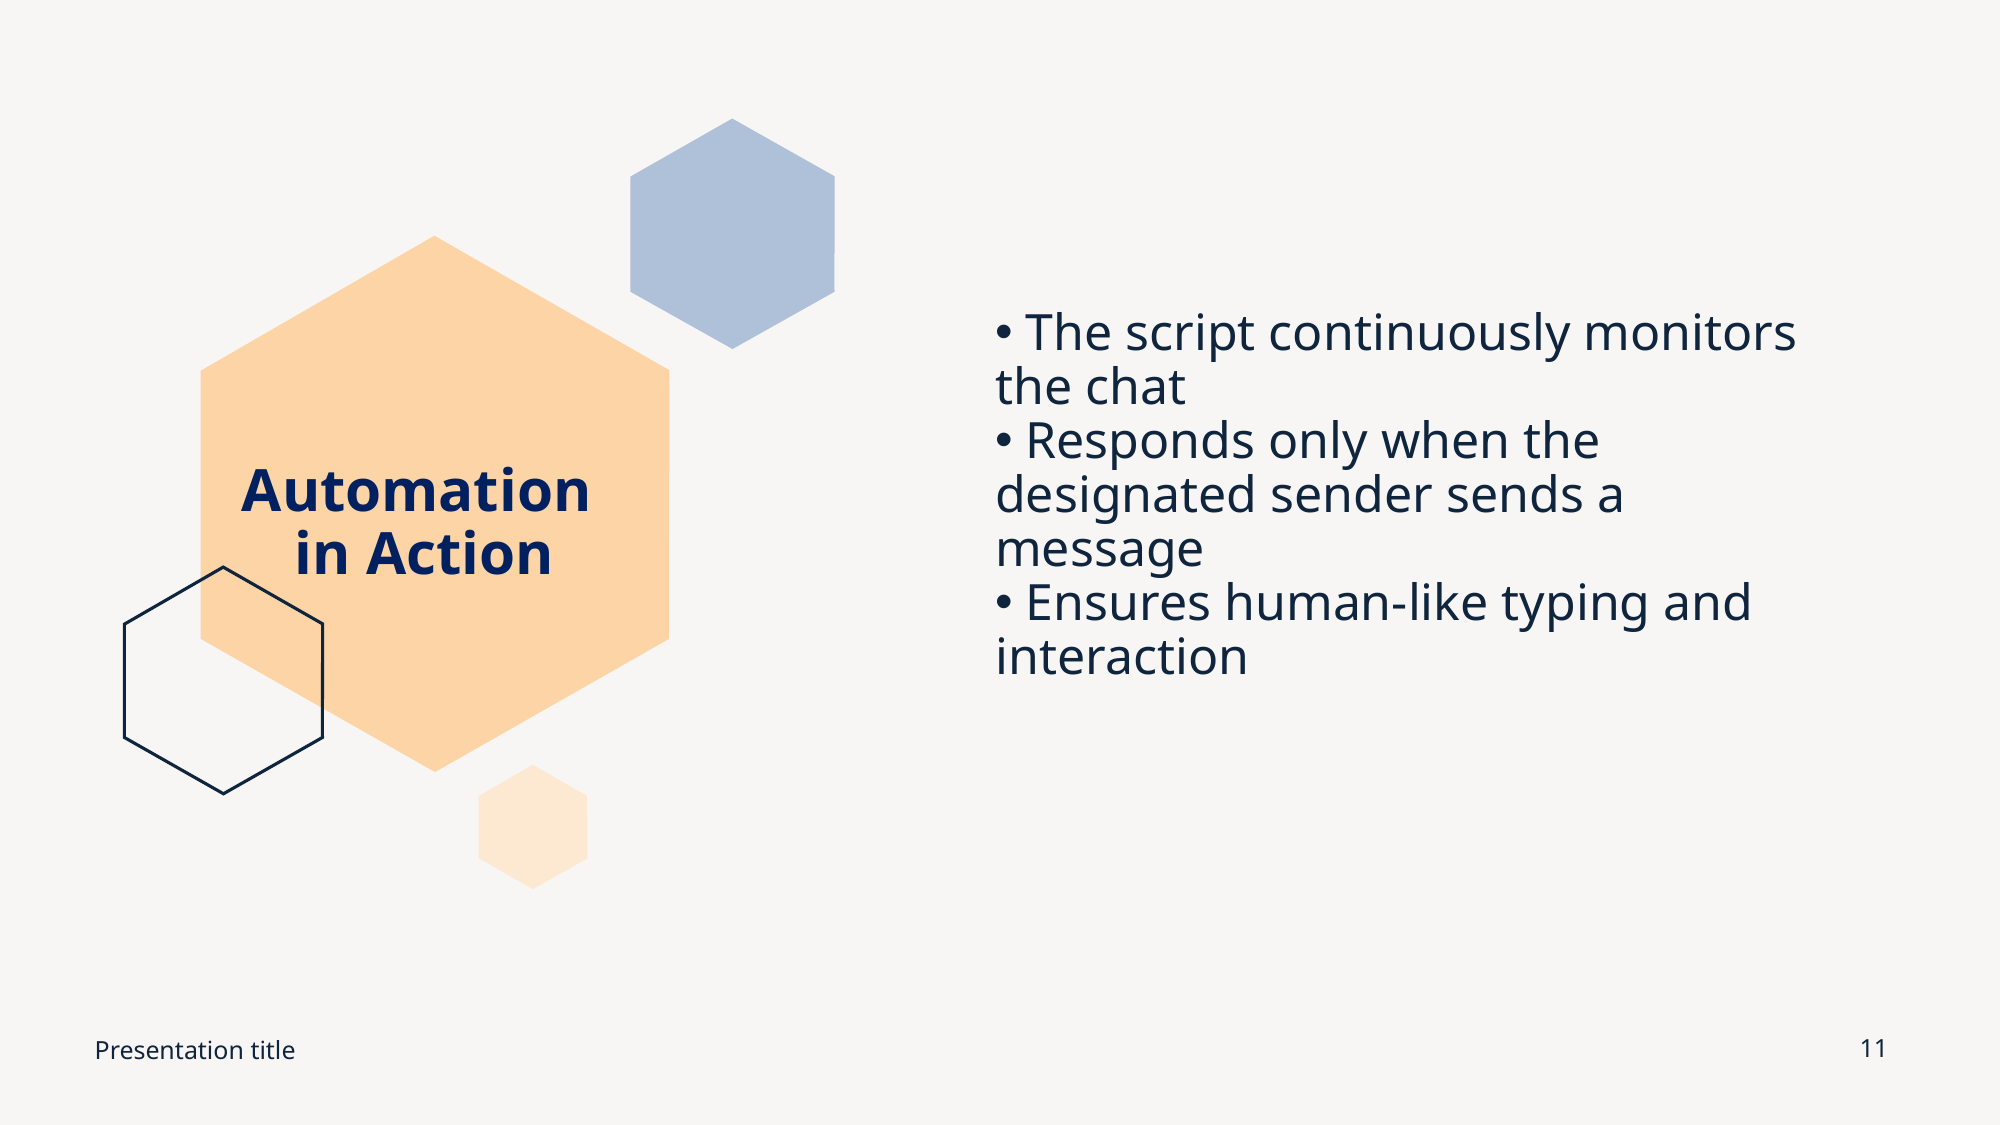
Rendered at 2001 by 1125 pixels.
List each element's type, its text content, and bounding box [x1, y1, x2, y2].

text_box The script continuously monitors the chat Responds only when the designated sender sends a message Ensures human-like typing and interaction [980, 306, 1837, 747]
footer Presentation title [79, 1020, 755, 1080]
title Automation in Action [163, 387, 685, 665]
slide_number 11 [1836, 1020, 1912, 1080]
